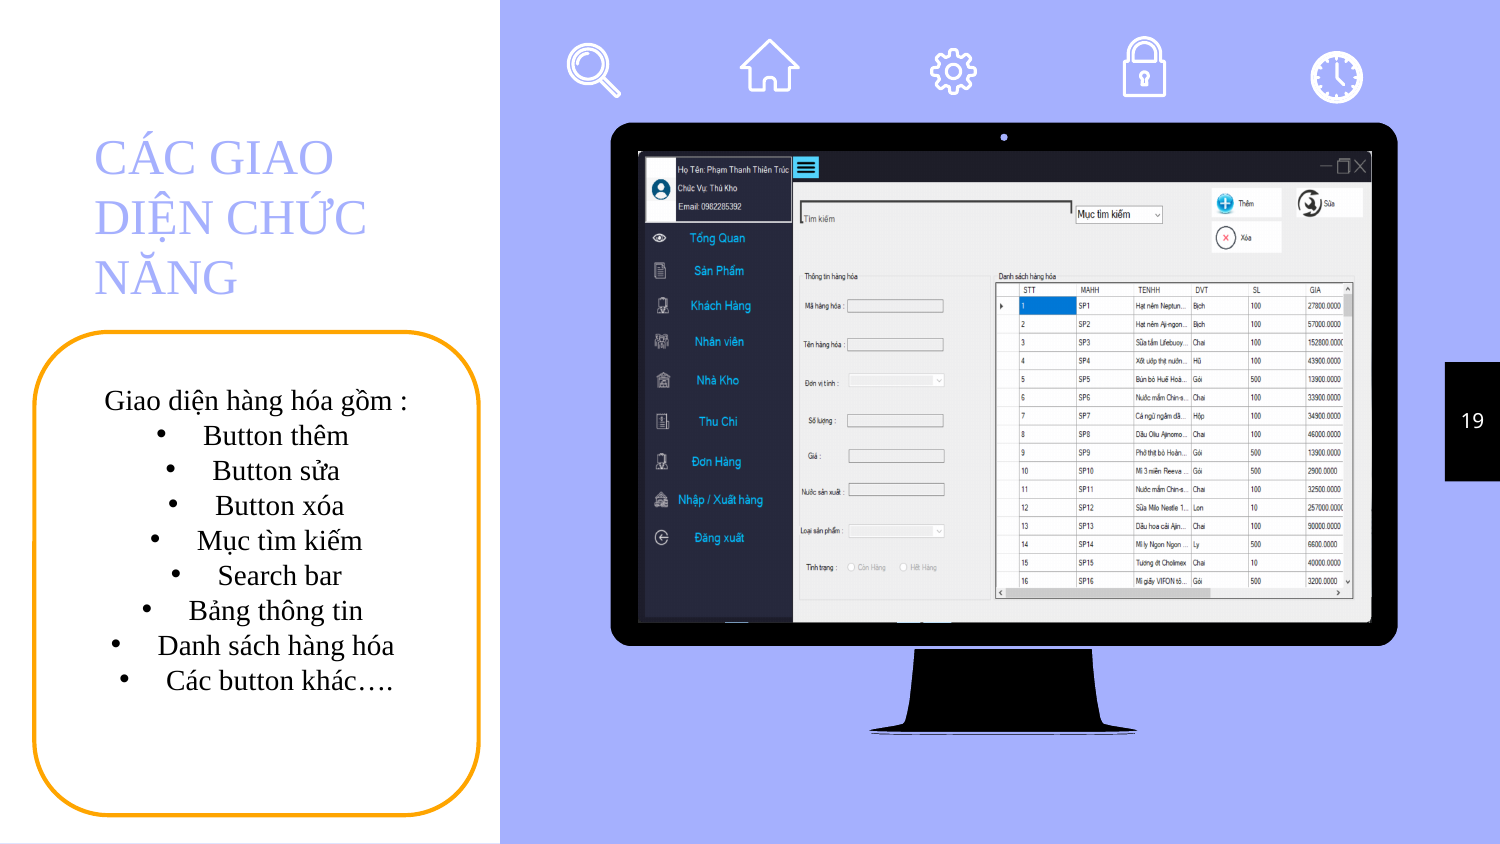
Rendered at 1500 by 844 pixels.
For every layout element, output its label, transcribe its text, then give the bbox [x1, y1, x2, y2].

list CÁC GIAO DIỆN CHỨC NĂNG [79, 110, 424, 323]
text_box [1311, 52, 1362, 103]
picture [638, 151, 1372, 624]
slide_number 19 [1444, 362, 1500, 482]
text_box Giao diện hàng hóa gồm : Button thêm Button sửa Button xóa Mục tìm kiếm Search bar Bảng thông tin Danh sách hàng hóa Các button khác…. [32, 329, 481, 818]
text_box [868, 648, 1139, 736]
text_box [568, 44, 620, 97]
text_box [609, 121, 1399, 647]
